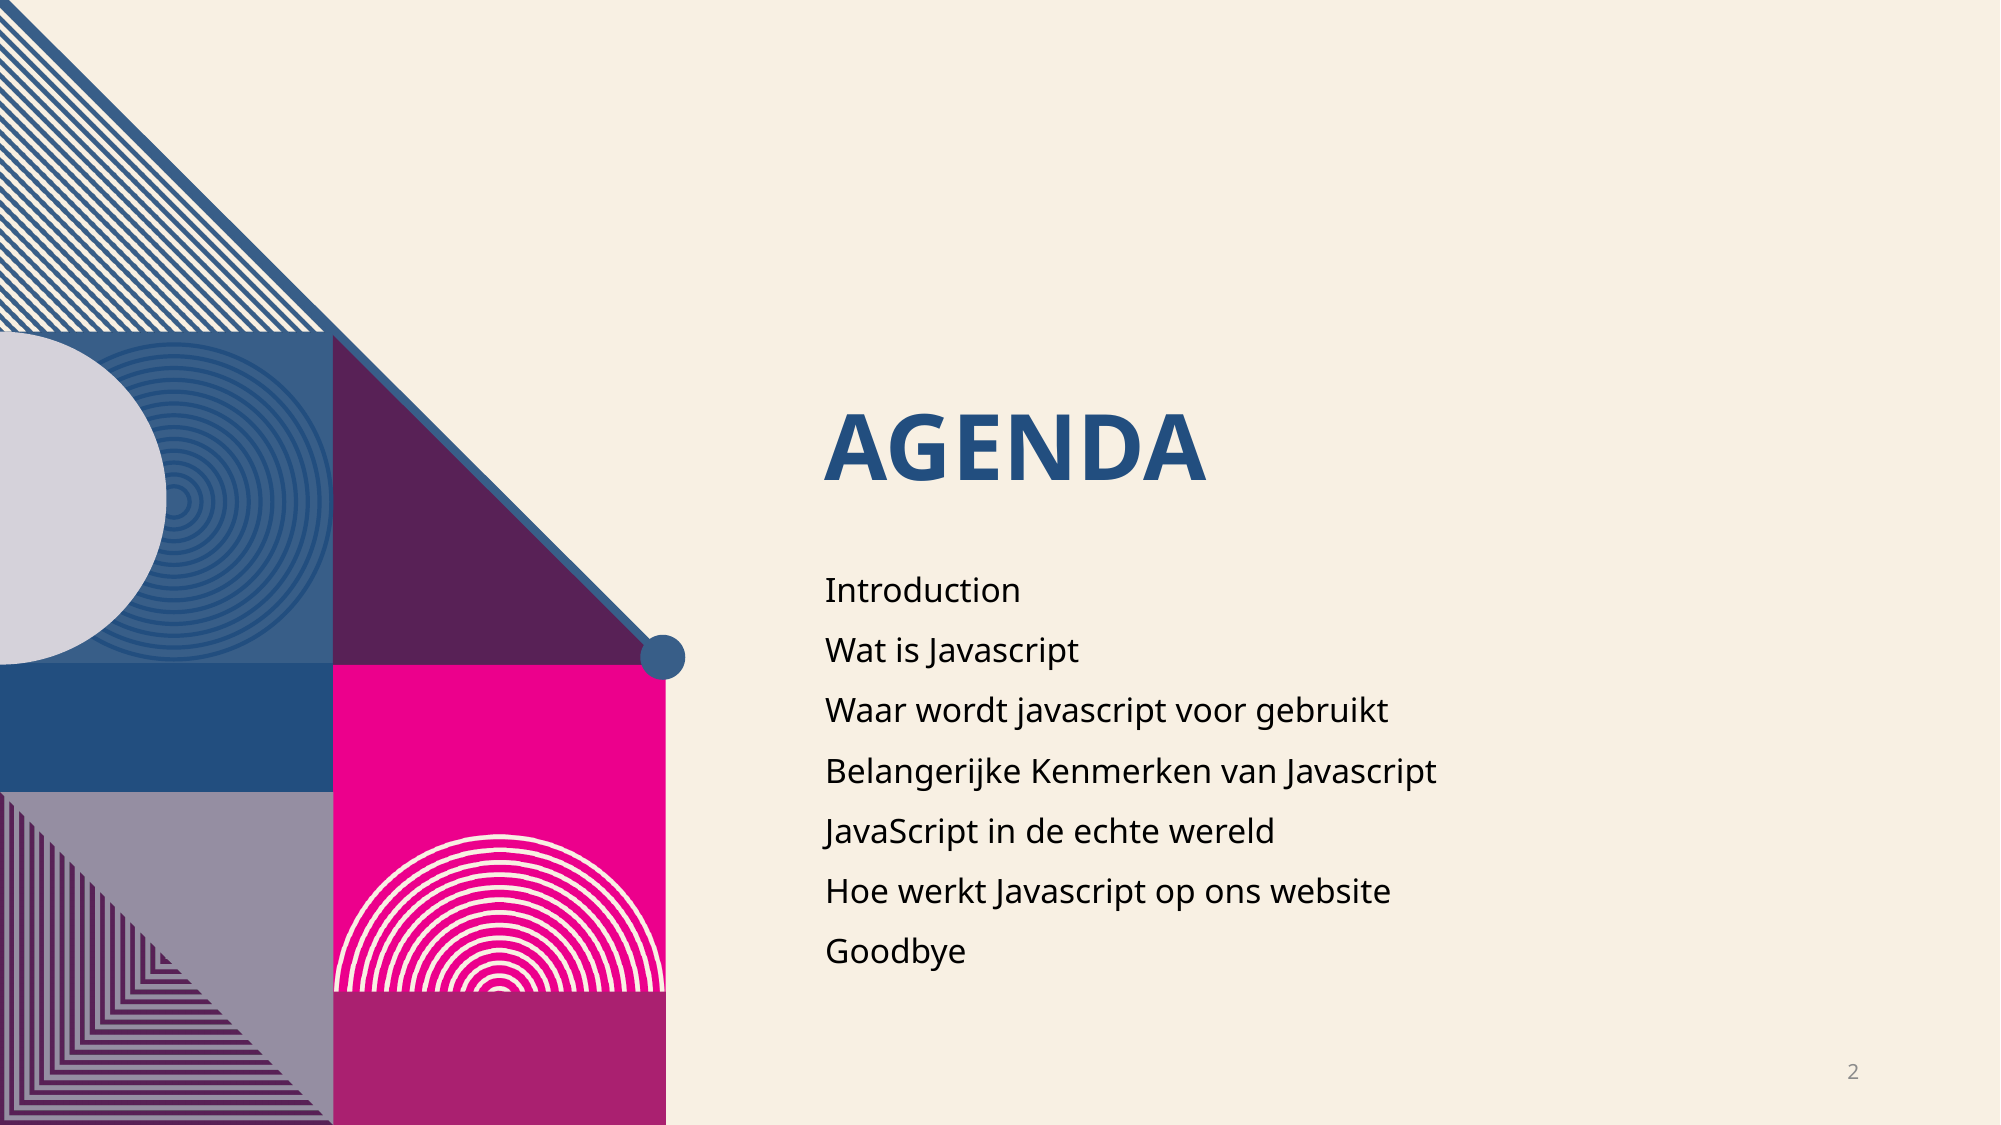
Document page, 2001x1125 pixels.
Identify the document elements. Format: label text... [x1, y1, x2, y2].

list Introduction Wat is Javascript Waar wordt javascript voor gebruikt Belangerijke Kenmerken van Javascript JavaScript in de echte wereld Hoe werkt Javascript op ons website Goodbye [810, 541, 1850, 980]
slide_number 2 [1799, 1042, 1875, 1103]
picture [10, 0, 332, 321]
picture [0, 792, 333, 1125]
picture [334, 834, 665, 991]
title Agenda [809, 70, 1850, 509]
picture [0, 4, 330, 333]
